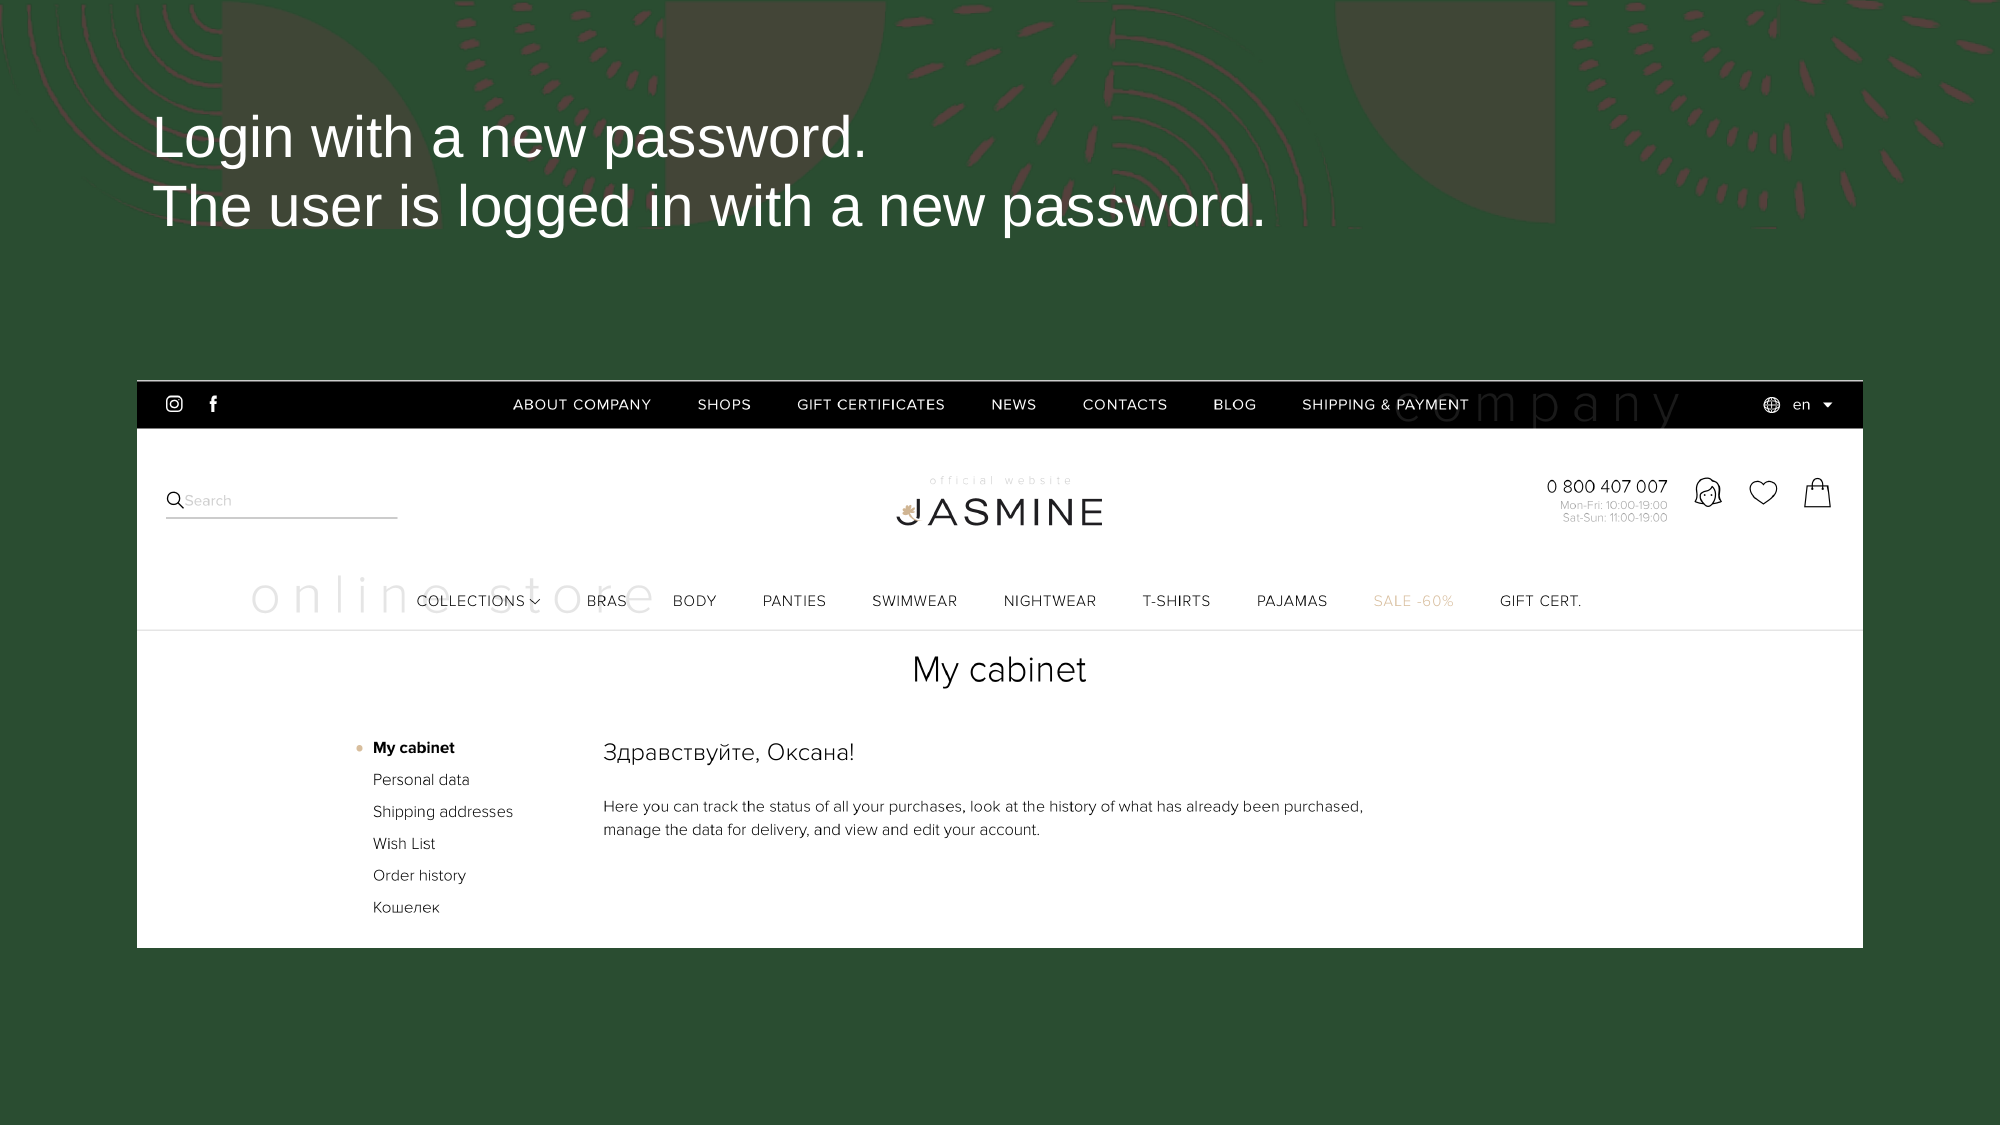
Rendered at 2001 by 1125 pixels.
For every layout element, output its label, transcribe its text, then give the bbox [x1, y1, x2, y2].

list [137, 380, 1863, 948]
title Login with a new password. The user is logged in with a new password. [137, 60, 1863, 278]
